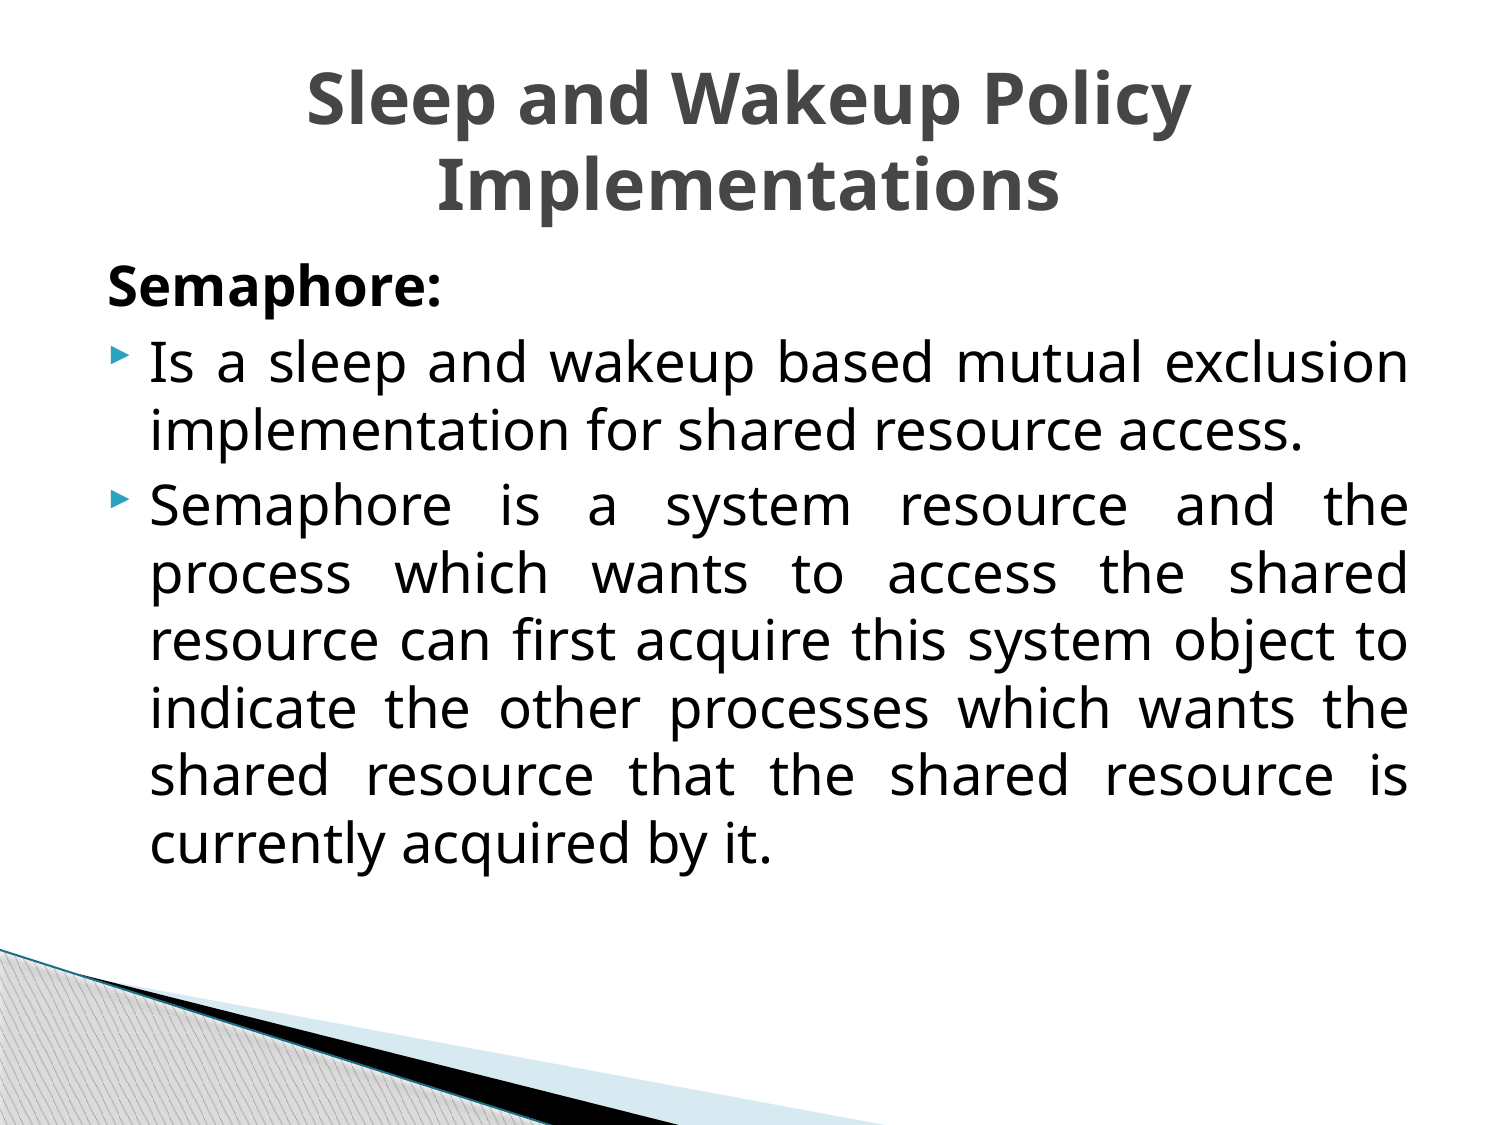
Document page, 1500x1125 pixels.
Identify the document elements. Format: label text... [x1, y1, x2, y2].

title Sleep and Wakeup Policy Implementations [75, 45, 1425, 233]
list Semaphore: Is a sleep and wakeup based mutual exclusion implementation for shared resource access. Semaphore is a system resource and the process which wants to access the shared resource can first acquire this system object to indicate the other processes which wants the shared resource that the shared resource is currently acquired by it. [75, 243, 1425, 986]
